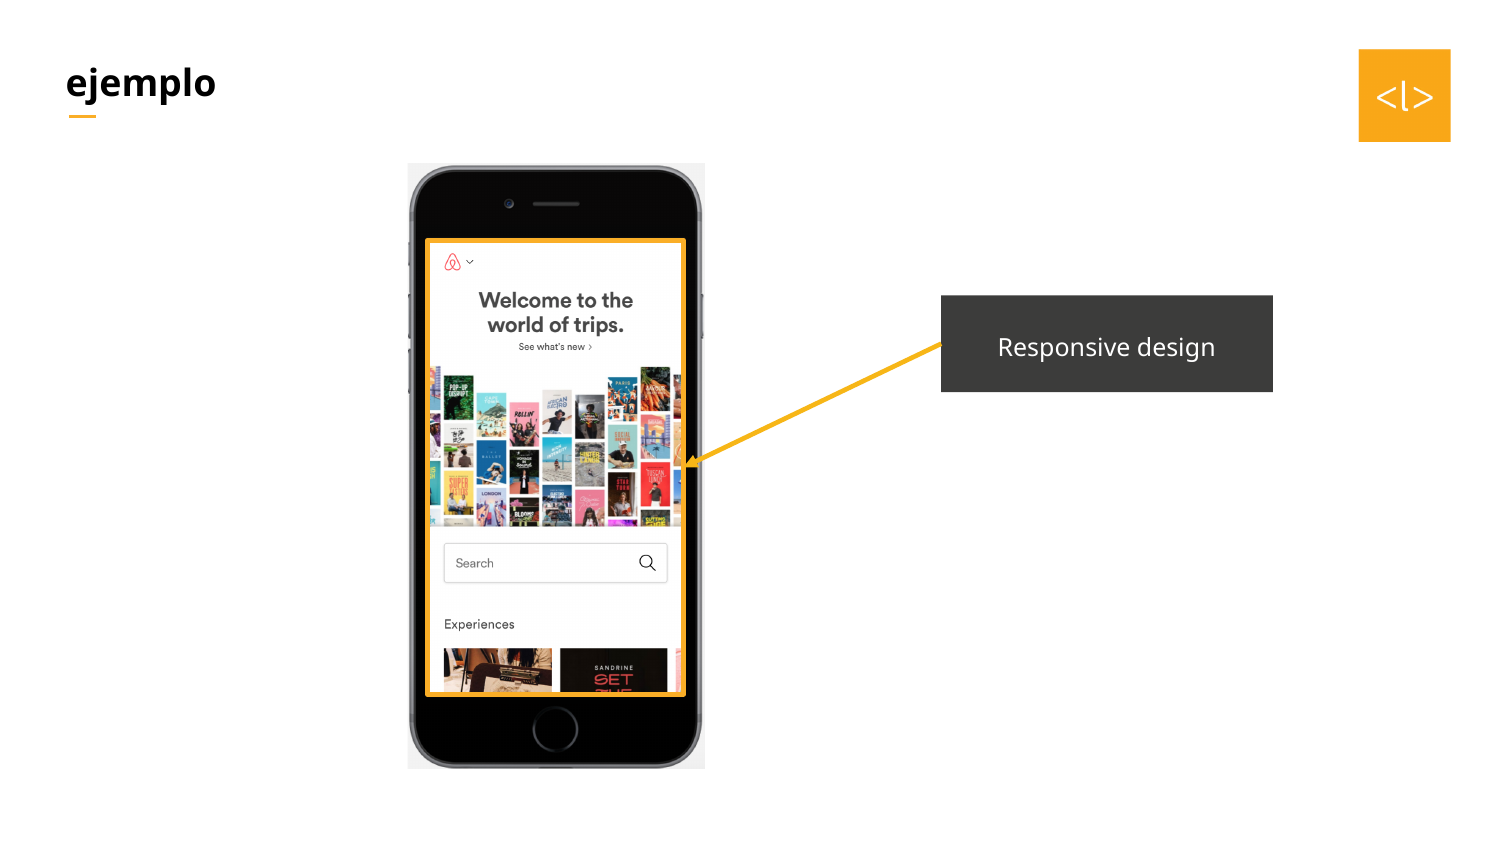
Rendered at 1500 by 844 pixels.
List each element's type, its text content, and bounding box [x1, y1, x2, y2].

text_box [50, 46, 538, 118]
picture [407, 163, 706, 770]
picture [1358, 49, 1451, 142]
text_box Responsive design [941, 295, 1273, 393]
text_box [683, 343, 942, 468]
